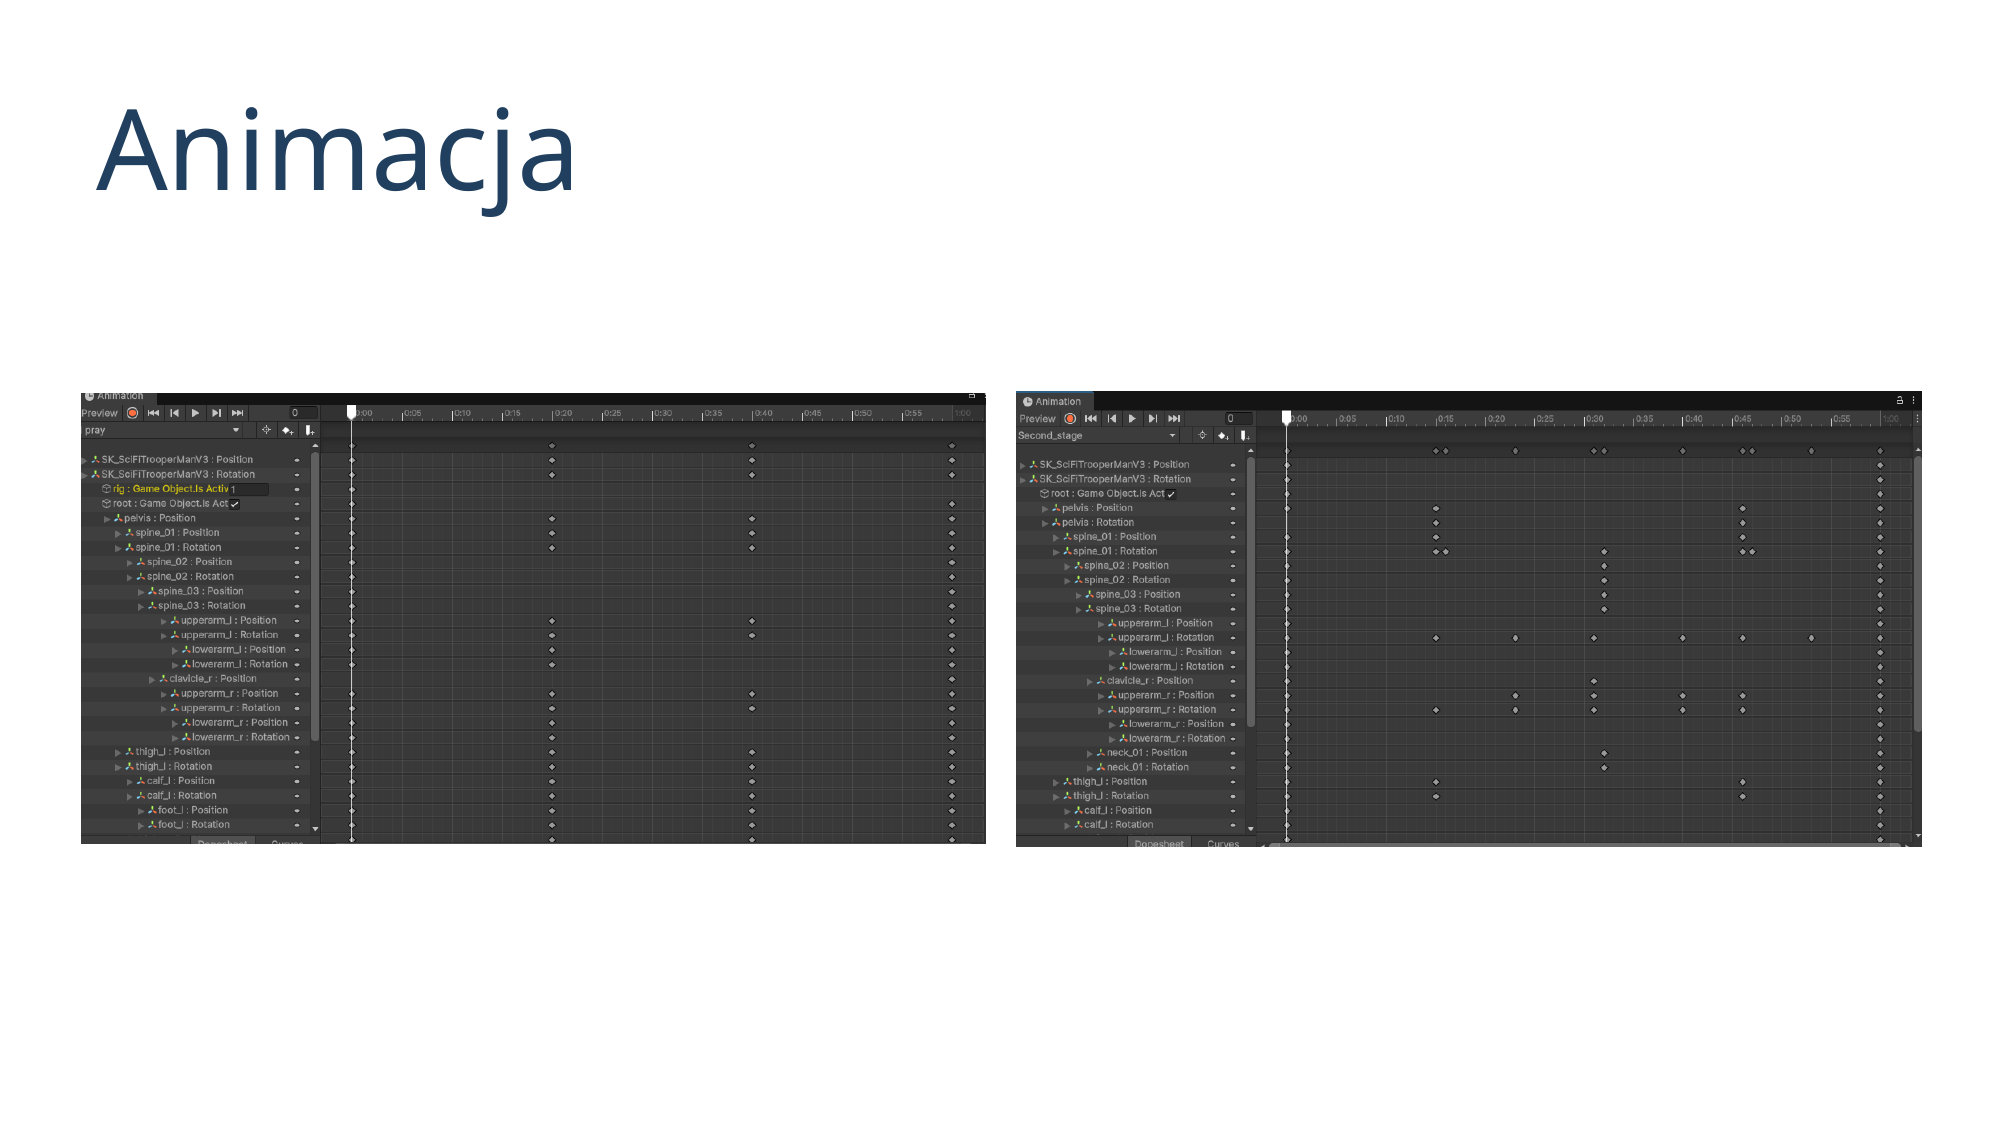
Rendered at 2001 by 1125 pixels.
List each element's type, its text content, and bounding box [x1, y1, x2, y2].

picture [80, 393, 986, 844]
picture [1016, 391, 1922, 847]
title Animacja [81, 60, 1922, 248]
